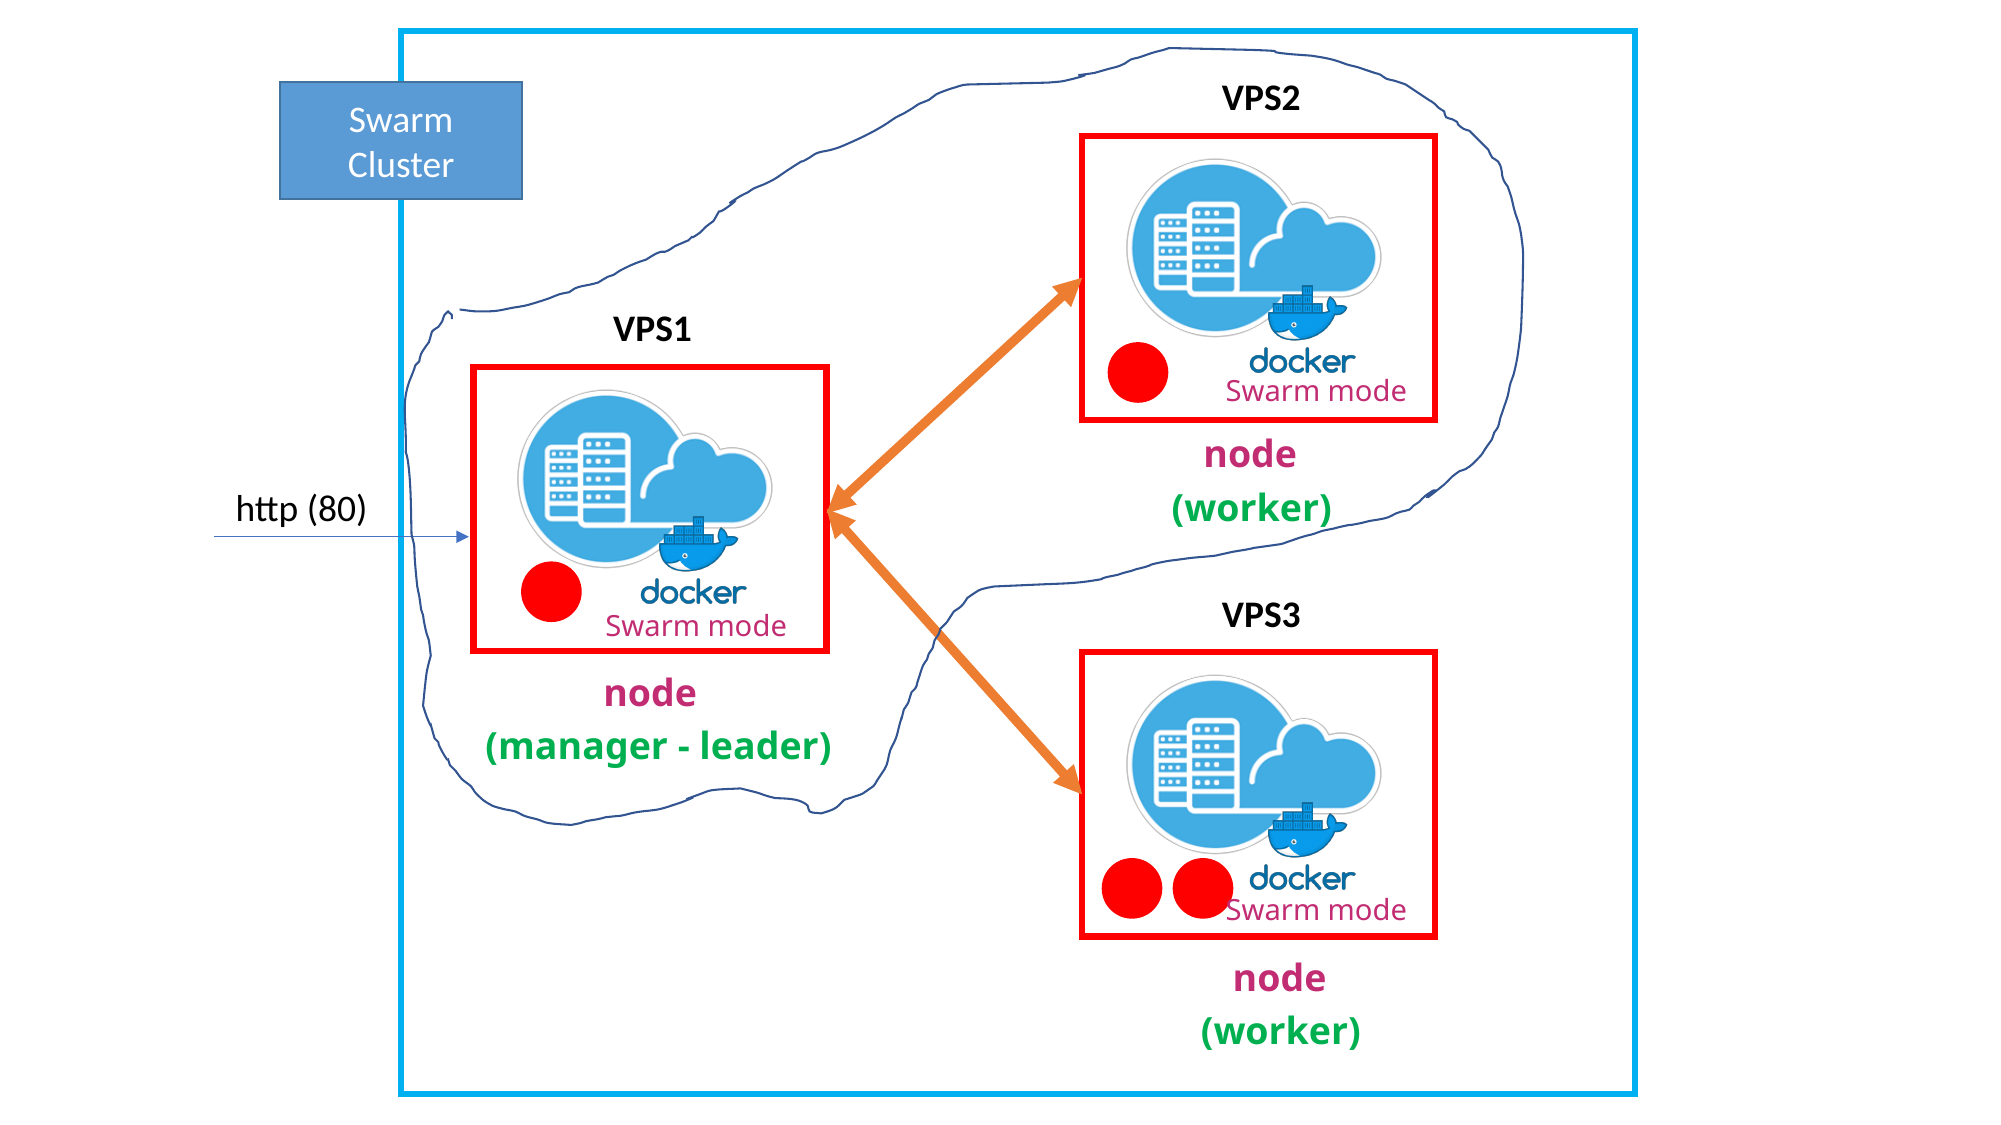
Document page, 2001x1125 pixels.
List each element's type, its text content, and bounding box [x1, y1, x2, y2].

text_box [403, 46, 1525, 826]
picture [1114, 141, 1394, 382]
text_box http (80) [220, 476, 383, 536]
text_box [1172, 867, 1233, 919]
picture [505, 372, 785, 614]
picture [1114, 657, 1394, 899]
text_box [826, 277, 1083, 508]
text_box Swarm mode [1210, 883, 1423, 934]
text_box [1101, 864, 1163, 919]
text_box Swarm Cluster [279, 81, 523, 200]
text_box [826, 508, 1083, 795]
text_box [400, 30, 1636, 1095]
